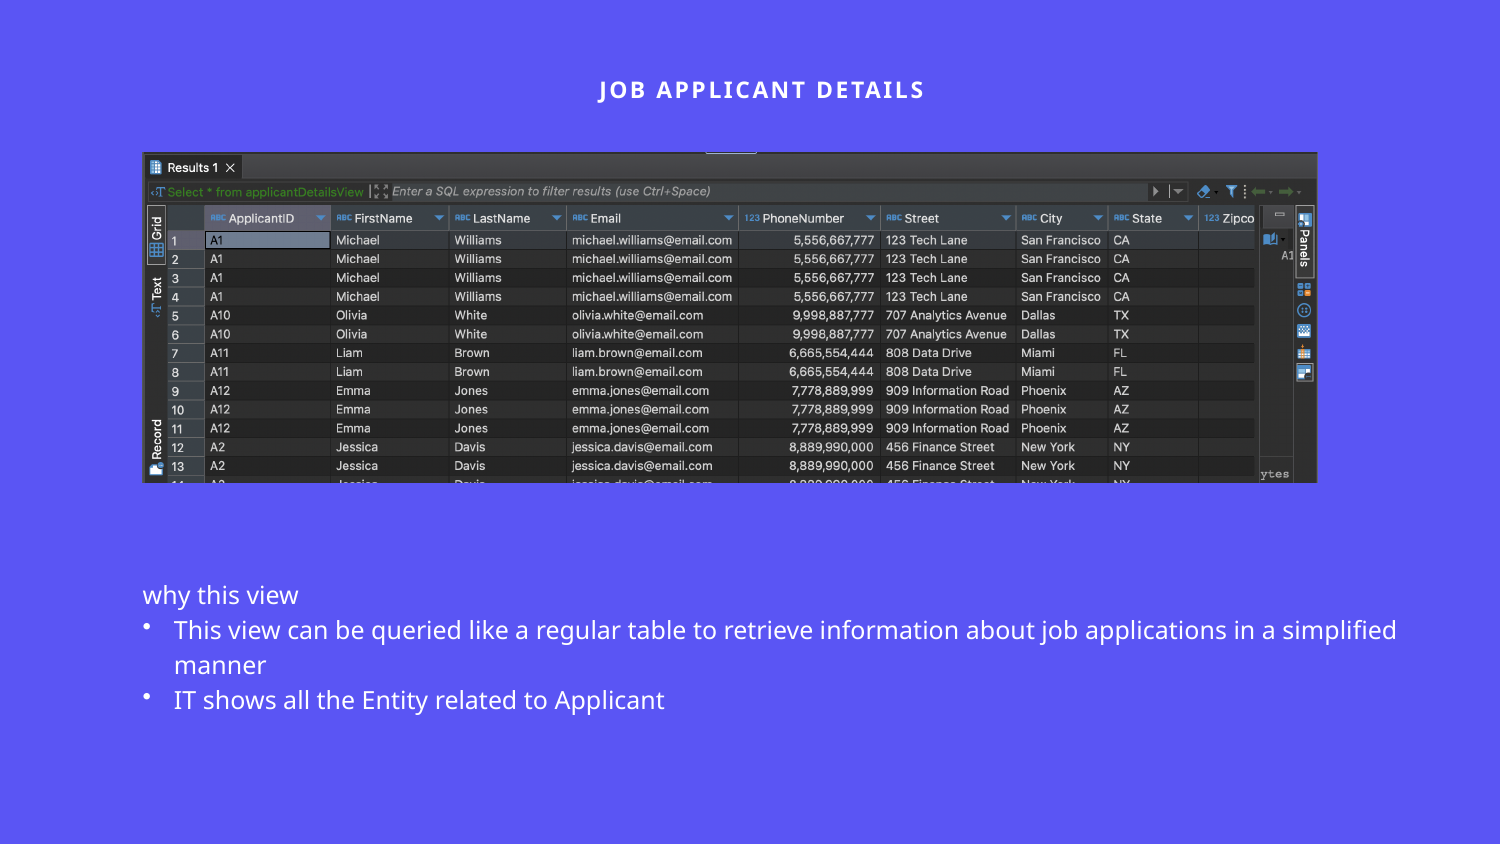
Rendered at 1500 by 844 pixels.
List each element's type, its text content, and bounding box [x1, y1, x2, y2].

text_box why this view This view can be queried like a regular table to retrieve information about job applications in a simplified manner IT shows all the Entity related to Applicant [142, 574, 1493, 715]
picture [142, 152, 1318, 483]
text_box JOB APPLICANT DETAILS [165, 77, 1366, 104]
